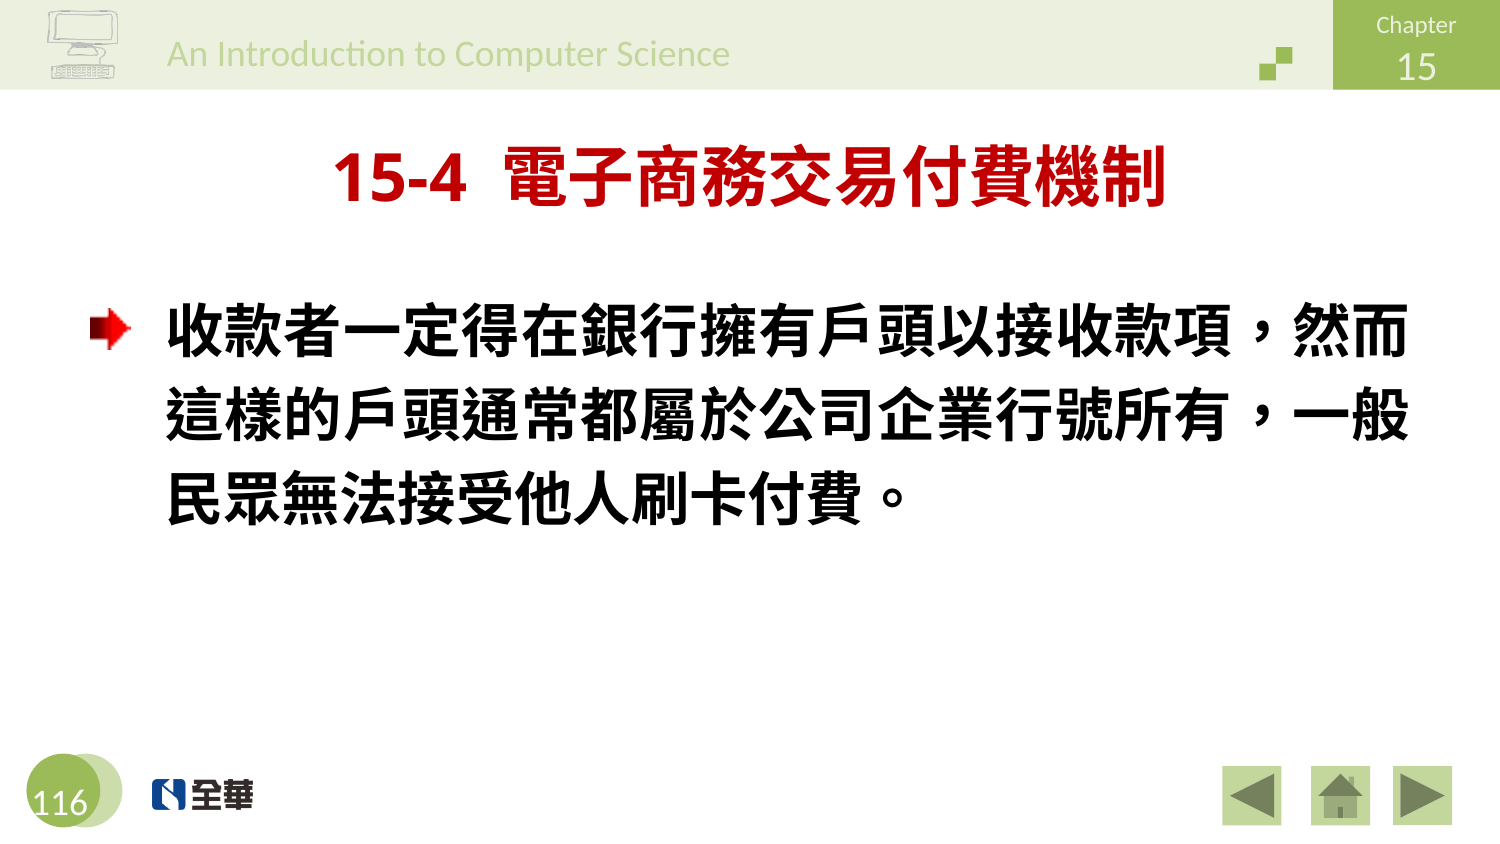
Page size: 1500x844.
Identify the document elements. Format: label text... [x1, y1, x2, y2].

title 15-4 電子商務交易付費機制 [75, 104, 1425, 245]
list 收款者一定得在銀行擁有戶頭以接收款項，然而這樣的戶頭通常都屬於公司企業行號所有，一般民眾無法接受他人刷卡付費。 [75, 272, 1425, 754]
picture [47, 10, 118, 79]
picture [152, 779, 253, 810]
picture [90, 308, 131, 350]
